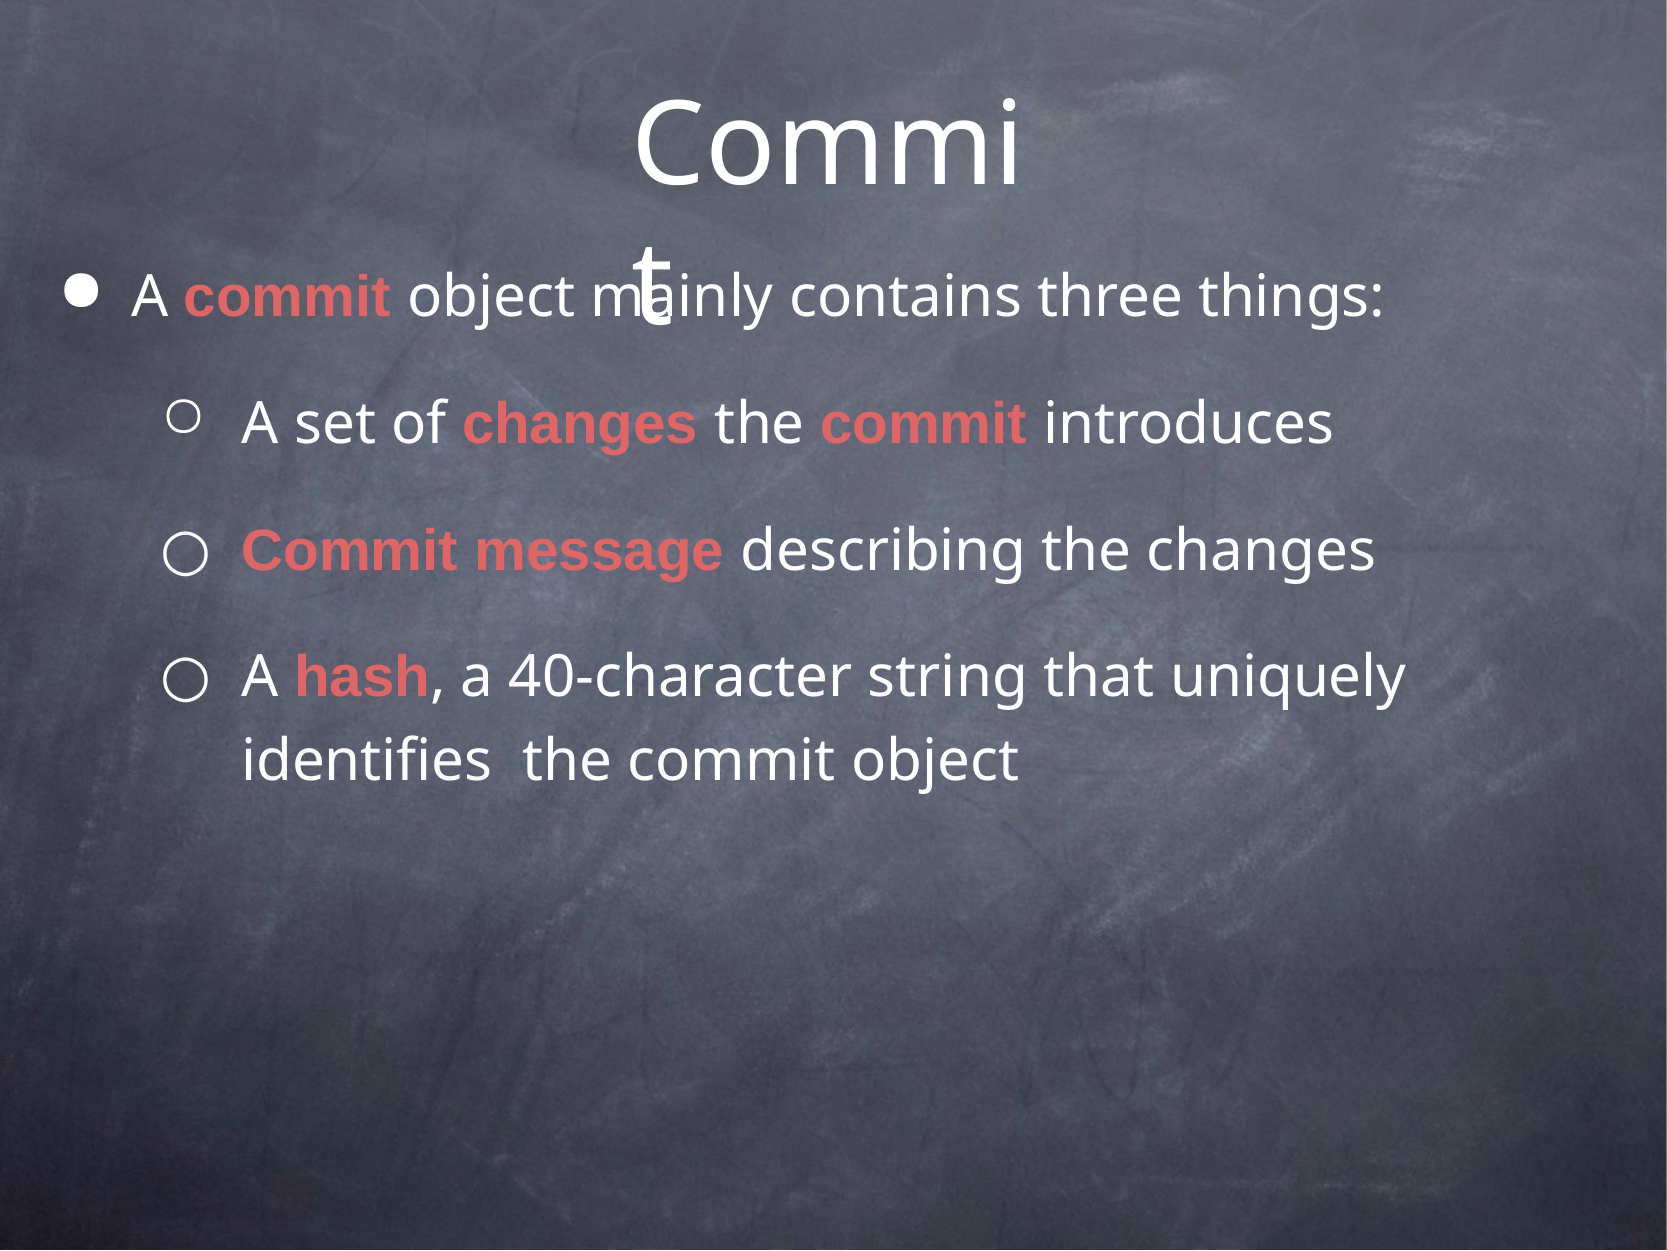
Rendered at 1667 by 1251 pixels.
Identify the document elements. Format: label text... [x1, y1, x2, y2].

title Commit [629, 65, 1038, 256]
picture [0, 0, 1667, 1250]
text_box A commit object mainly contains three things: A set of changes the commit introduces Commit message describing the changes A hash, a 40-character string that uniquely identifies the commit object [56, 256, 1602, 792]
